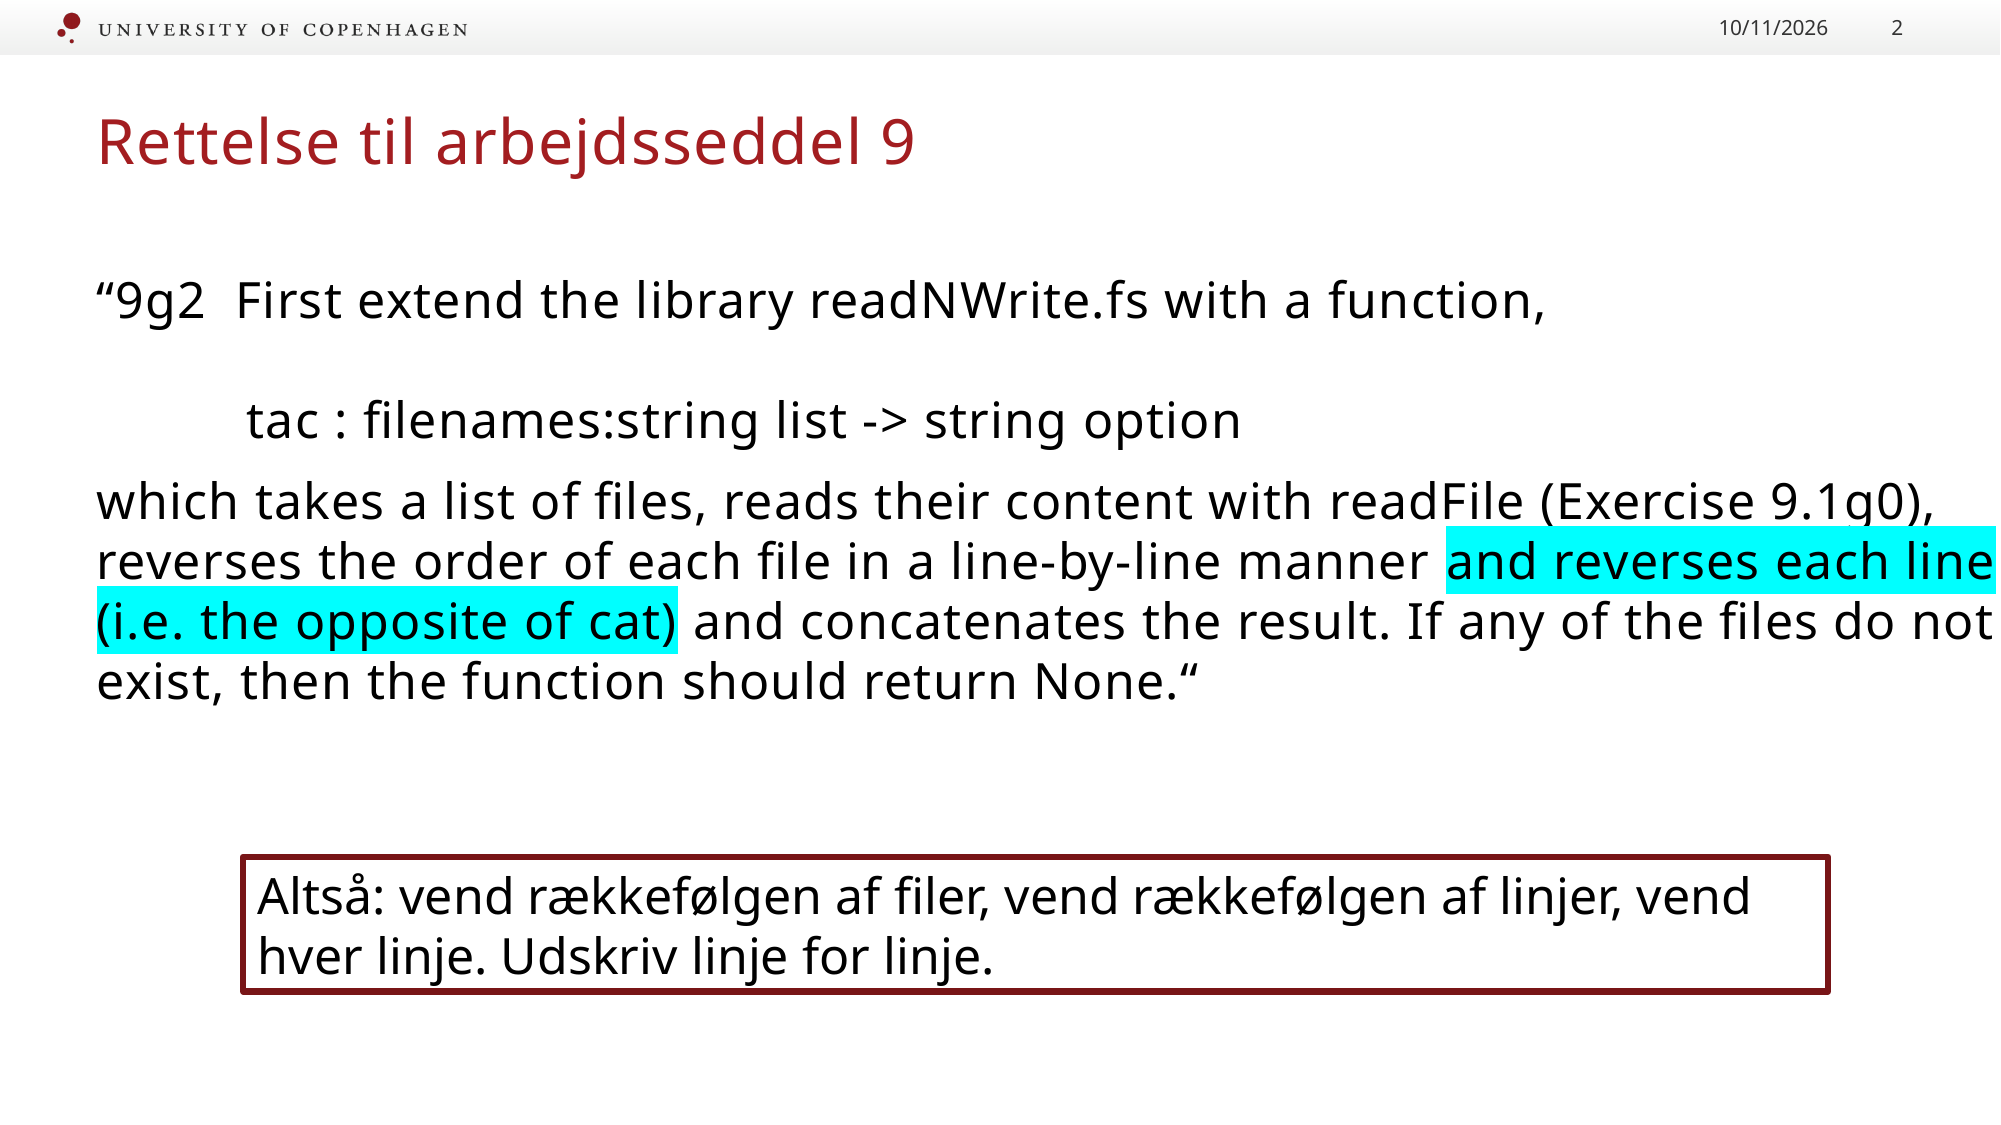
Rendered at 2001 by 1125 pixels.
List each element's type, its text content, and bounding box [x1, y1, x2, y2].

slide_number 2 [1840, 14, 1904, 43]
title Rettelse til arbejdsseddel 9 [96, 101, 1904, 244]
picture [92, 15, 475, 42]
text_box Altså: vend rækkefølgen af filer, vend rækkefølgen af linjer, vend hver linje. Udskriv linje for linje. [243, 856, 1829, 992]
list “9g2 First extend the library readNWrite.fs with a function, tac : filenames:string list -> string option which takes a list of files, reads their content with readFile (Exercise 9.1g0), reverses the order of each file in a line-by-line manner and reverses each line (i.e. the opposite of cat) and concatenates the result. If any of the files do not exist, then the function should return None.“ [96, 268, 2000, 717]
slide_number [1694, 14, 1829, 43]
